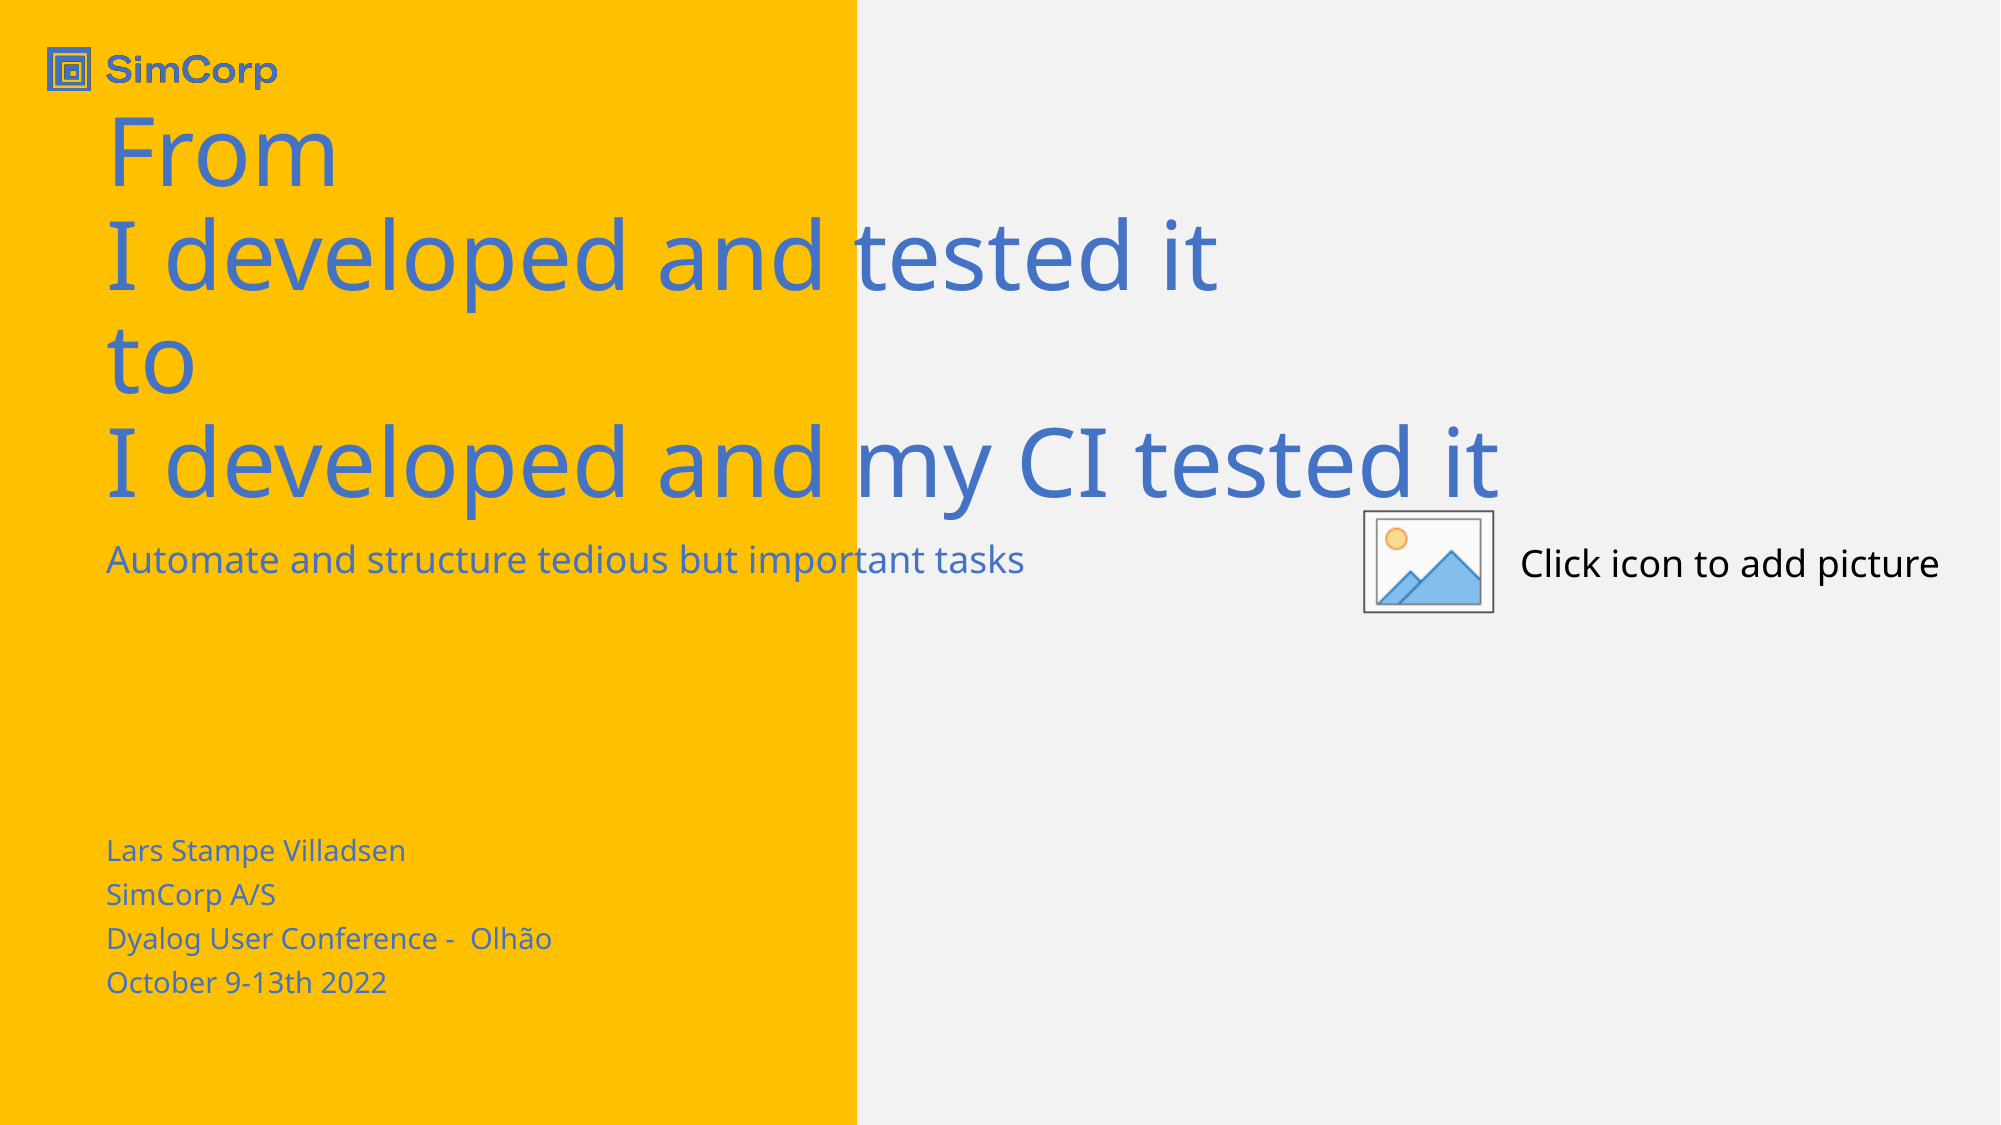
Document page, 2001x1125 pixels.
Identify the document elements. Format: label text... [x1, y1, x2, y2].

picture [857, 0, 2000, 1125]
title From I developed and tested it to I developed and my CI tested it [106, 204, 851, 518]
subtitle Automate and structure tedious but important tasks [106, 541, 851, 633]
list Lars Stampe Villadsen SimCorp A/S Dyalog User Conference - Olhão October 9-13th 2022 [106, 967, 849, 1000]
picture [47, 47, 277, 91]
